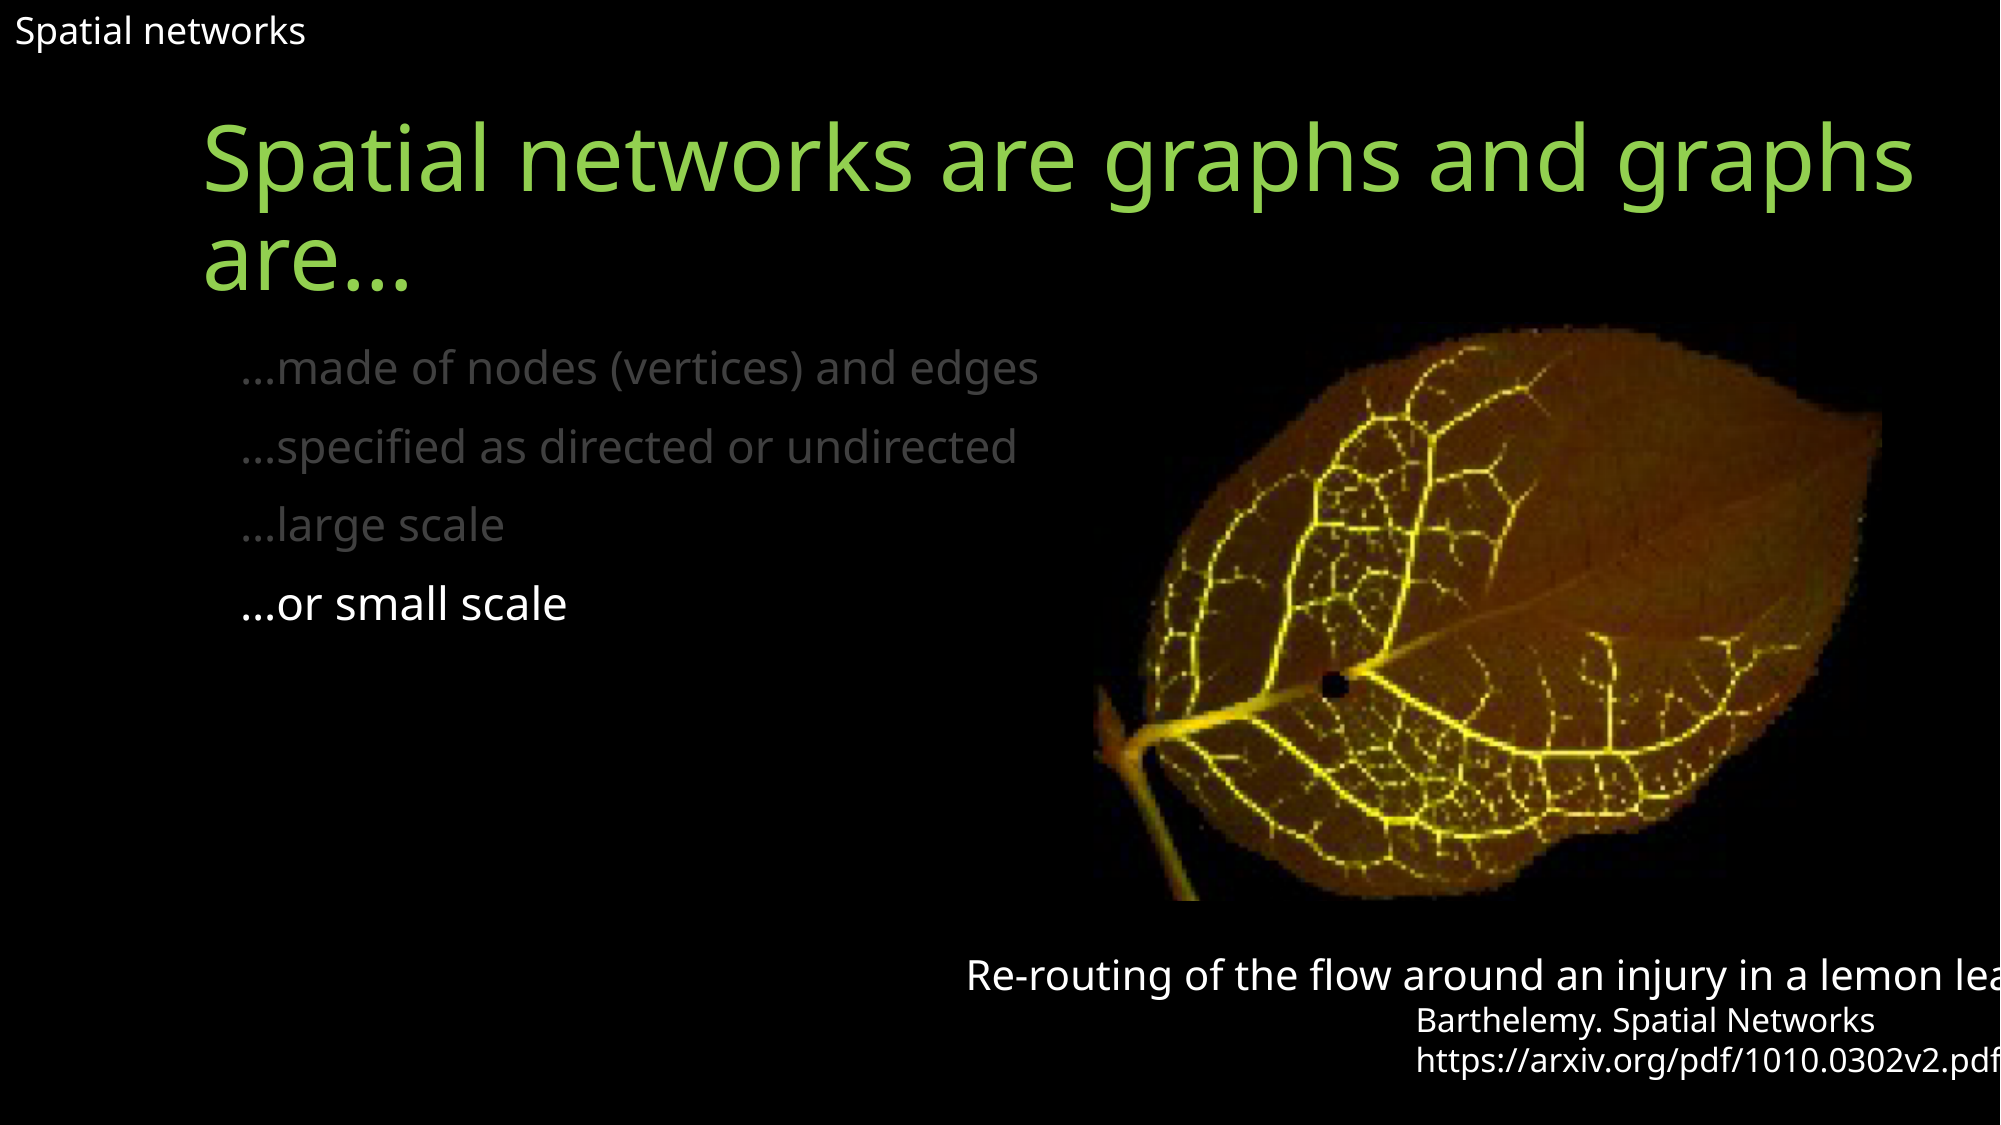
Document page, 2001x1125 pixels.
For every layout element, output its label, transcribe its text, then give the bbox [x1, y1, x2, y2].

list …made of nodes (vertices) and edges …specified as directed or undirected …large scale …or small scale [187, 337, 1808, 1000]
text_box Re-routing of the flow around an injury in a lemon leaf. Barthelemy. Spatial Networks https://arxiv.org/pdf/1010.0302v2.pdf [950, 941, 2000, 1087]
text_box Spatial networks [0, 0, 431, 60]
text_box Spatial networks are graphs and graphs are… [187, 99, 1946, 323]
picture [1092, 322, 1883, 901]
